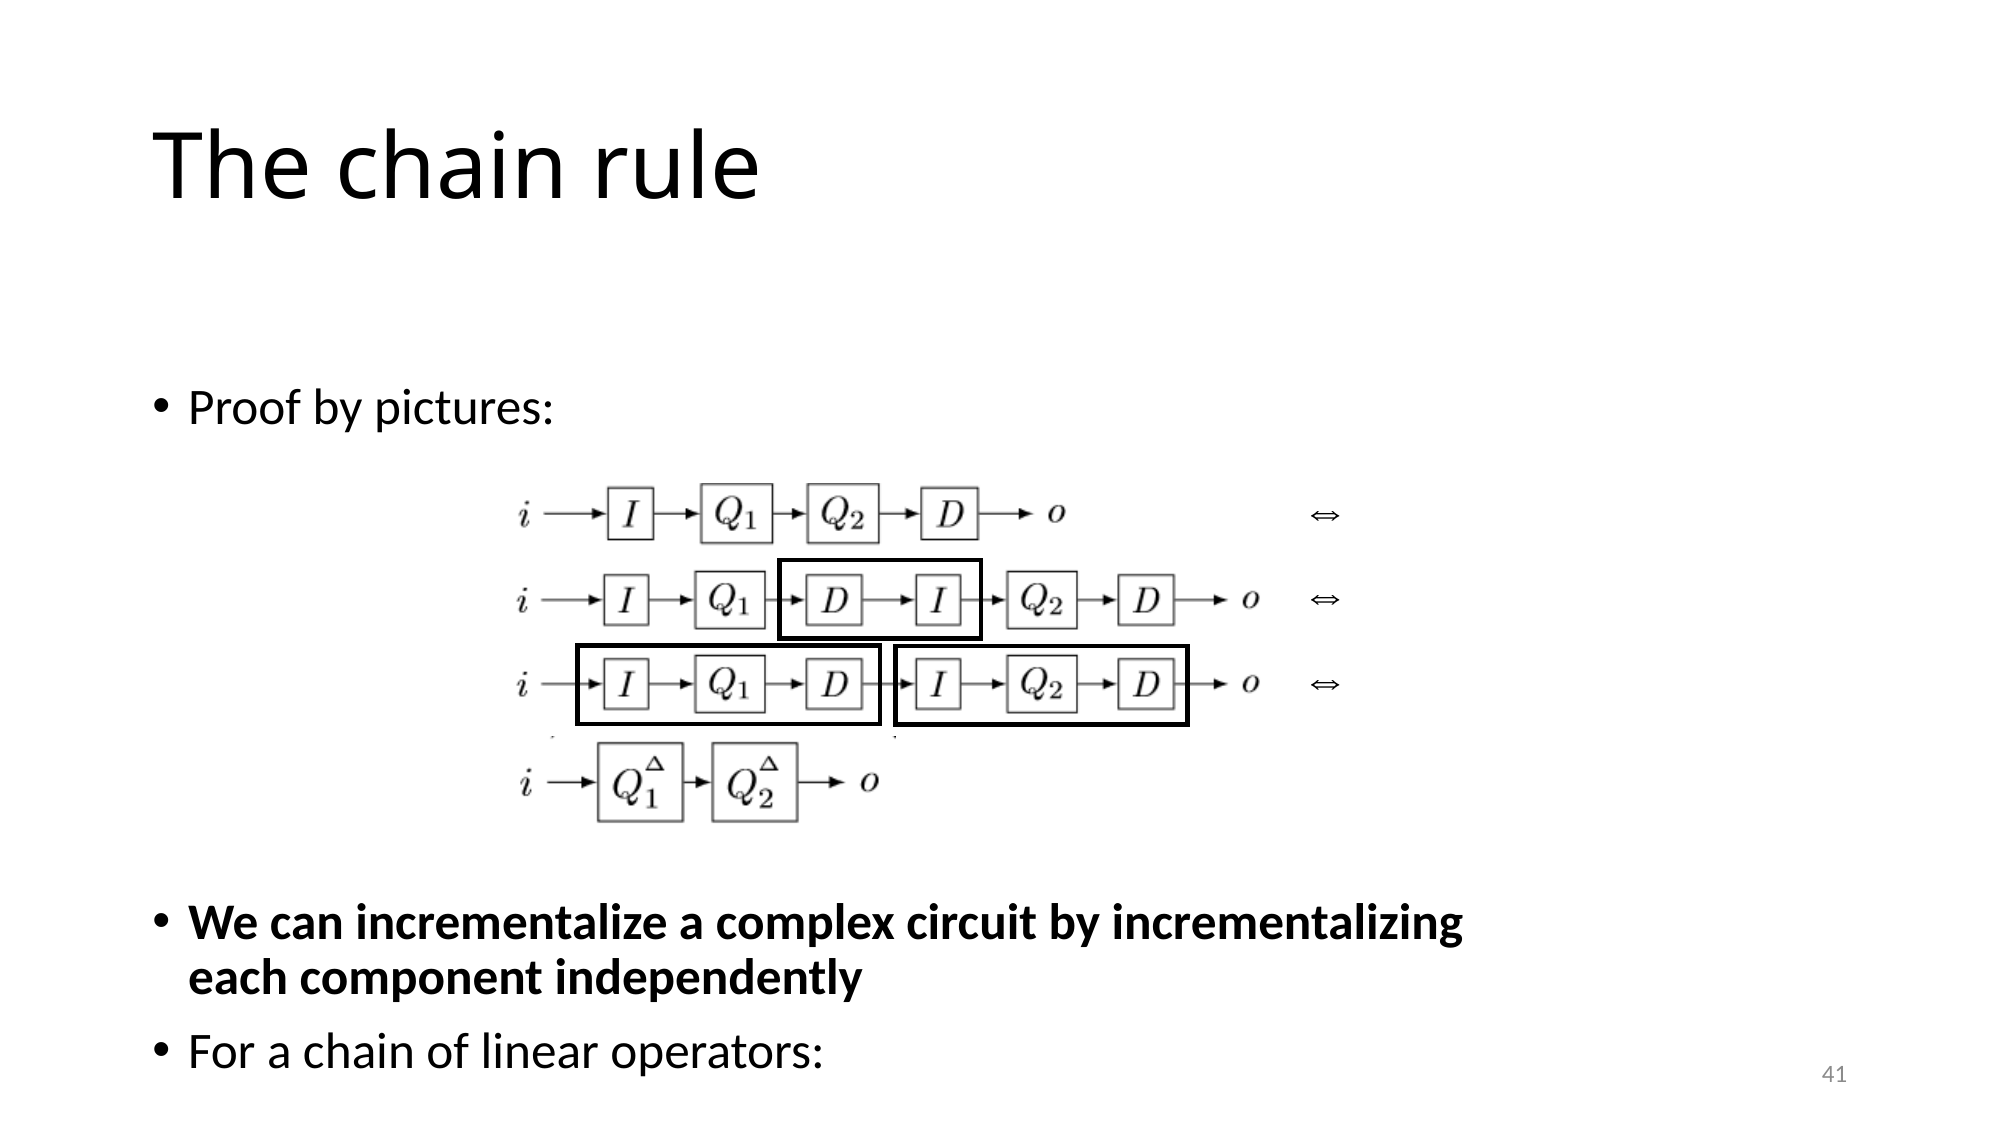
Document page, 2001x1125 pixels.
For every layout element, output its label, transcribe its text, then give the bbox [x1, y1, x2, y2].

text_box [778, 559, 982, 568]
text_box [576, 644, 881, 652]
slide_number 41 [1798, 1042, 1863, 1103]
title The chain rule [137, 59, 1863, 278]
picture [506, 483, 1077, 547]
text_box [895, 645, 1189, 652]
picture [506, 652, 1286, 723]
picture [516, 736, 896, 831]
picture [506, 568, 1286, 639]
